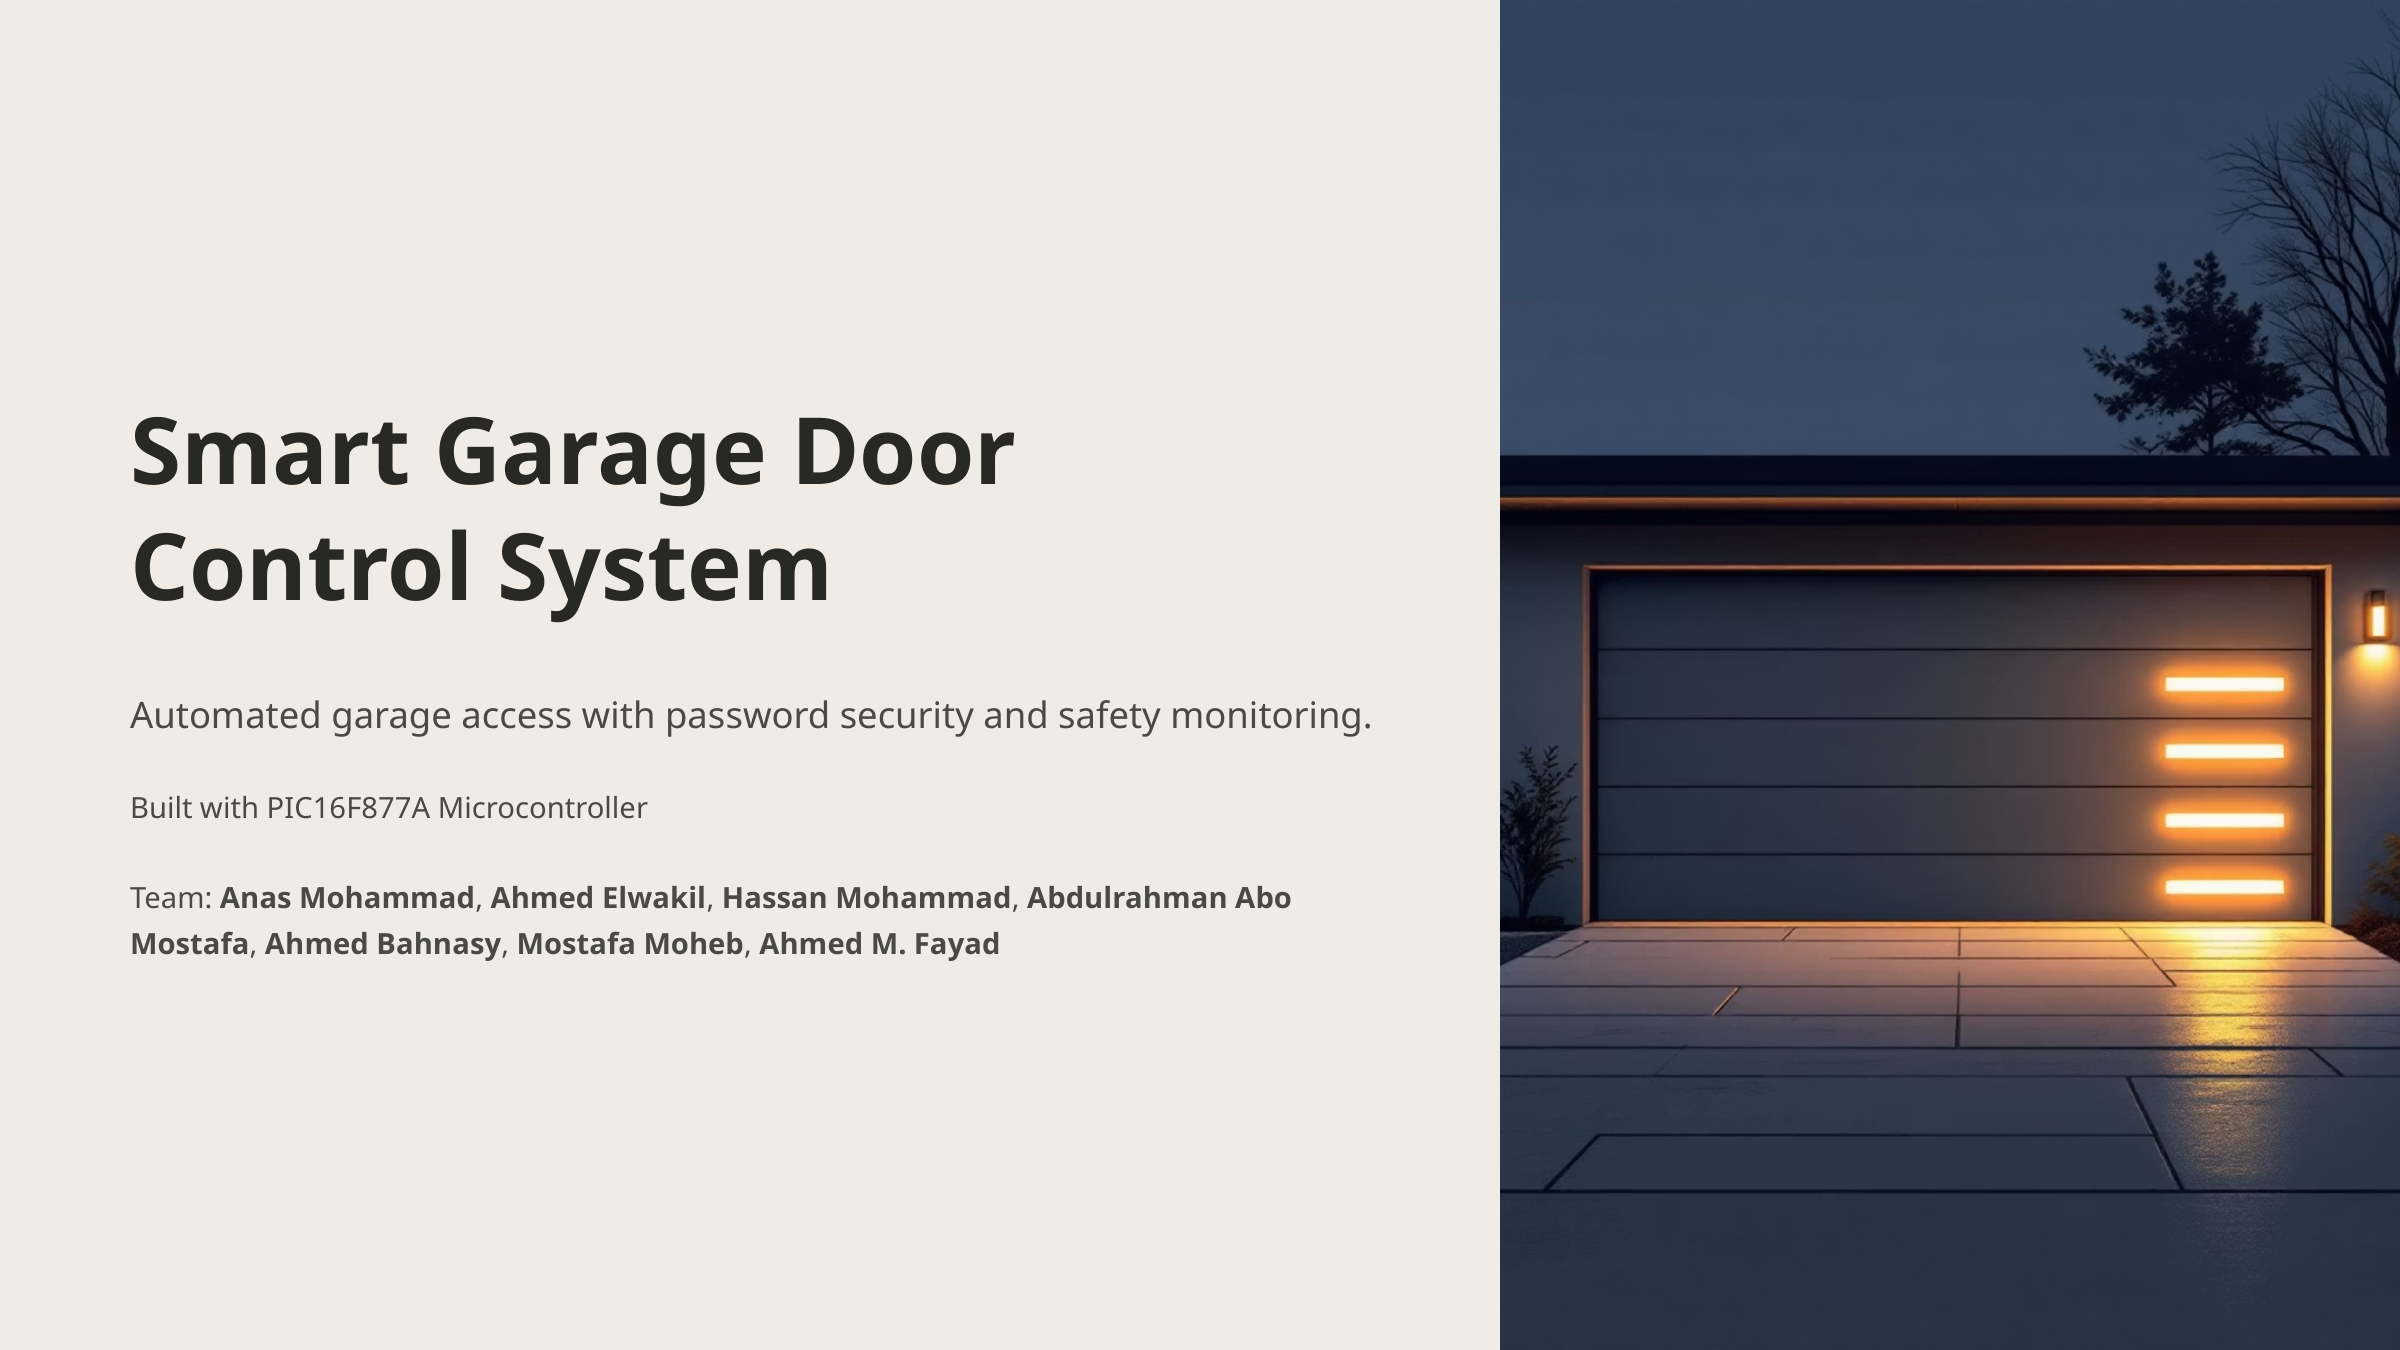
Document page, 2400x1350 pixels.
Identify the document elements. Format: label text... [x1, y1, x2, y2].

text_box Automated garage access with password security and safety monitoring. [130, 676, 1370, 736]
picture [1499, 0, 2400, 1350]
text_box Team: Anas Mohammad, Ahmed Elwakil, Hassan Mohammad, Abdulrahman Abo Mostafa, Ahmed Bahnasy, Mostafa Moheb, Ahmed M. Fayad [130, 866, 1370, 963]
text_box Built with PIC16F877A Microcontroller [130, 777, 1370, 826]
text_box Smart Garage Door Control System [130, 387, 1370, 621]
